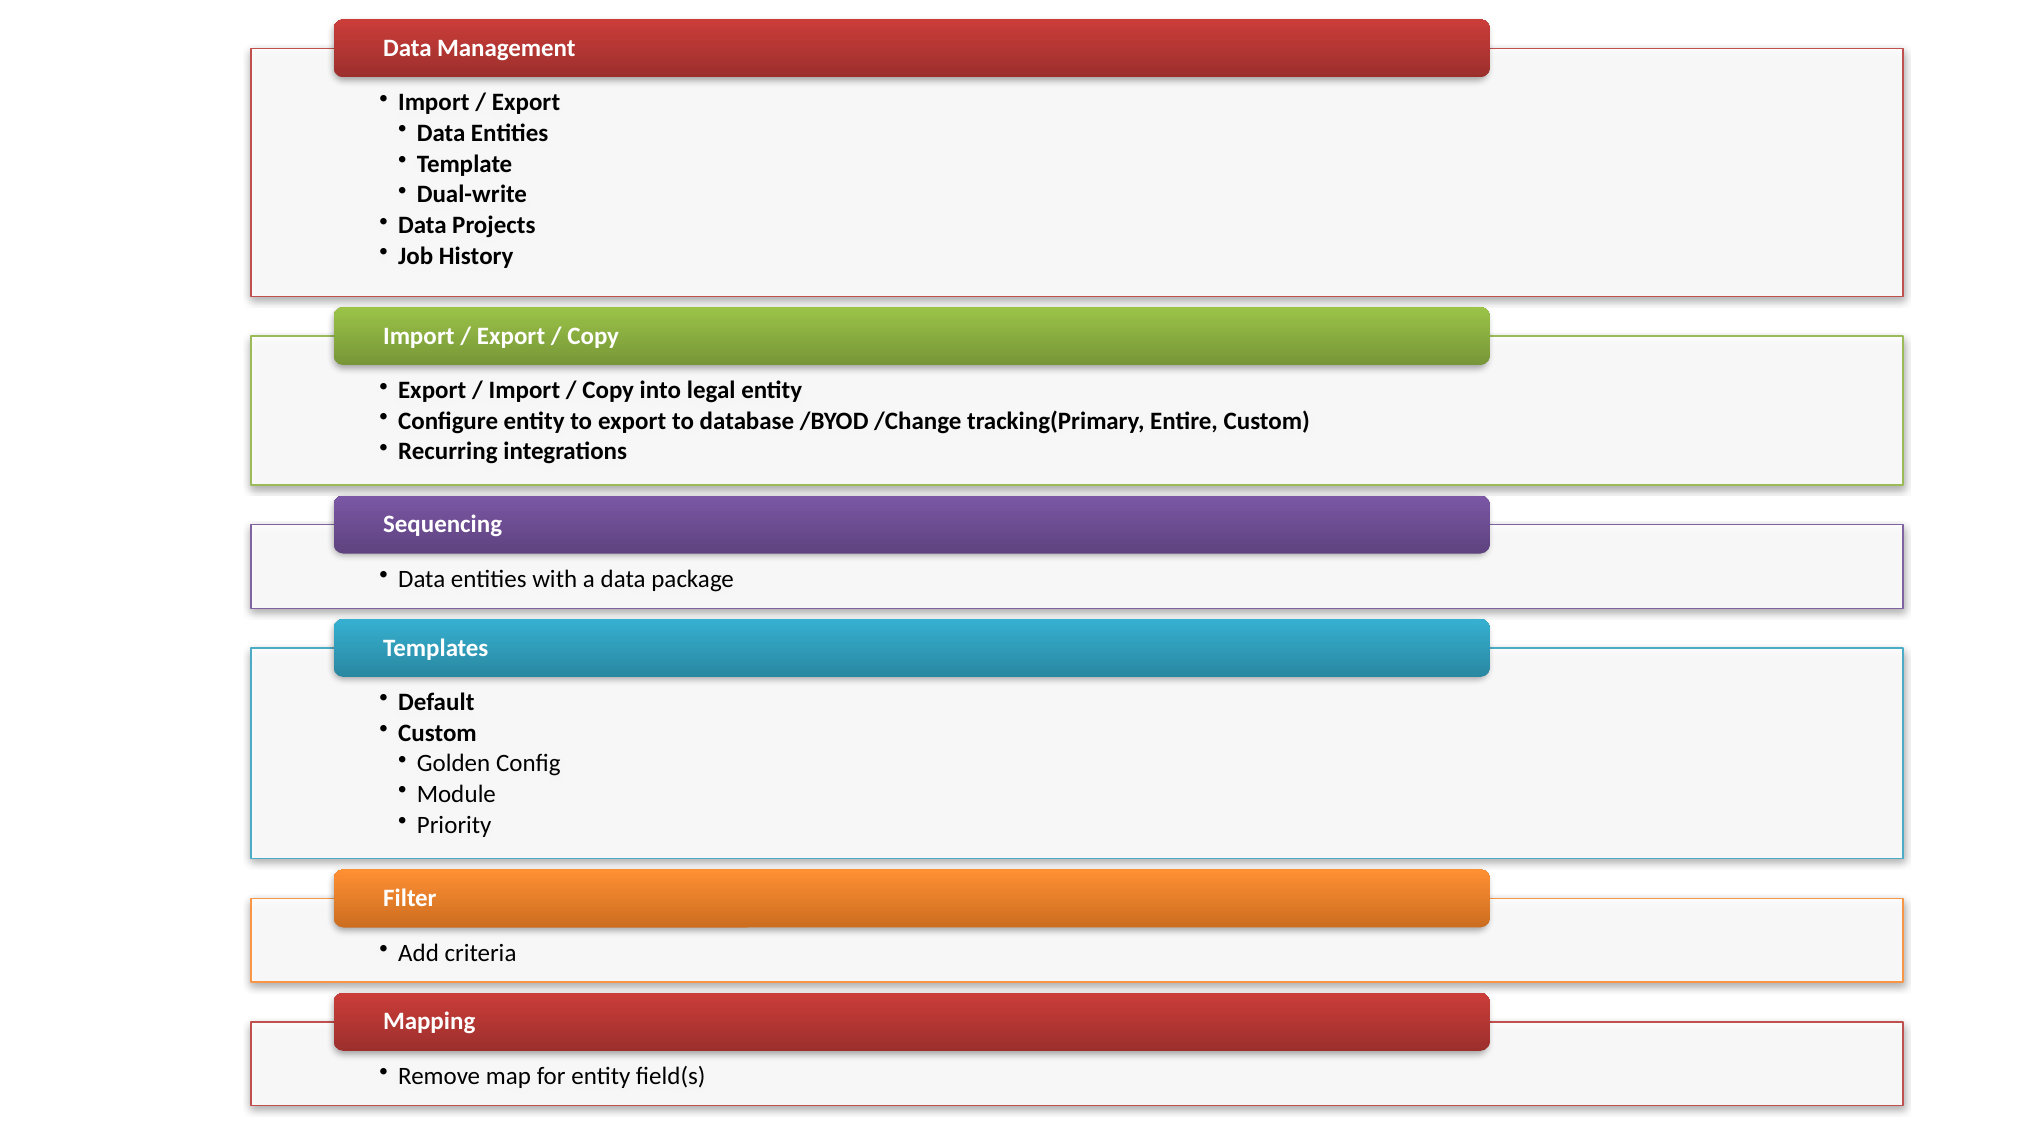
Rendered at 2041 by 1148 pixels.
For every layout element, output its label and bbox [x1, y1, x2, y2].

text_box [250, 0, 1904, 1126]
